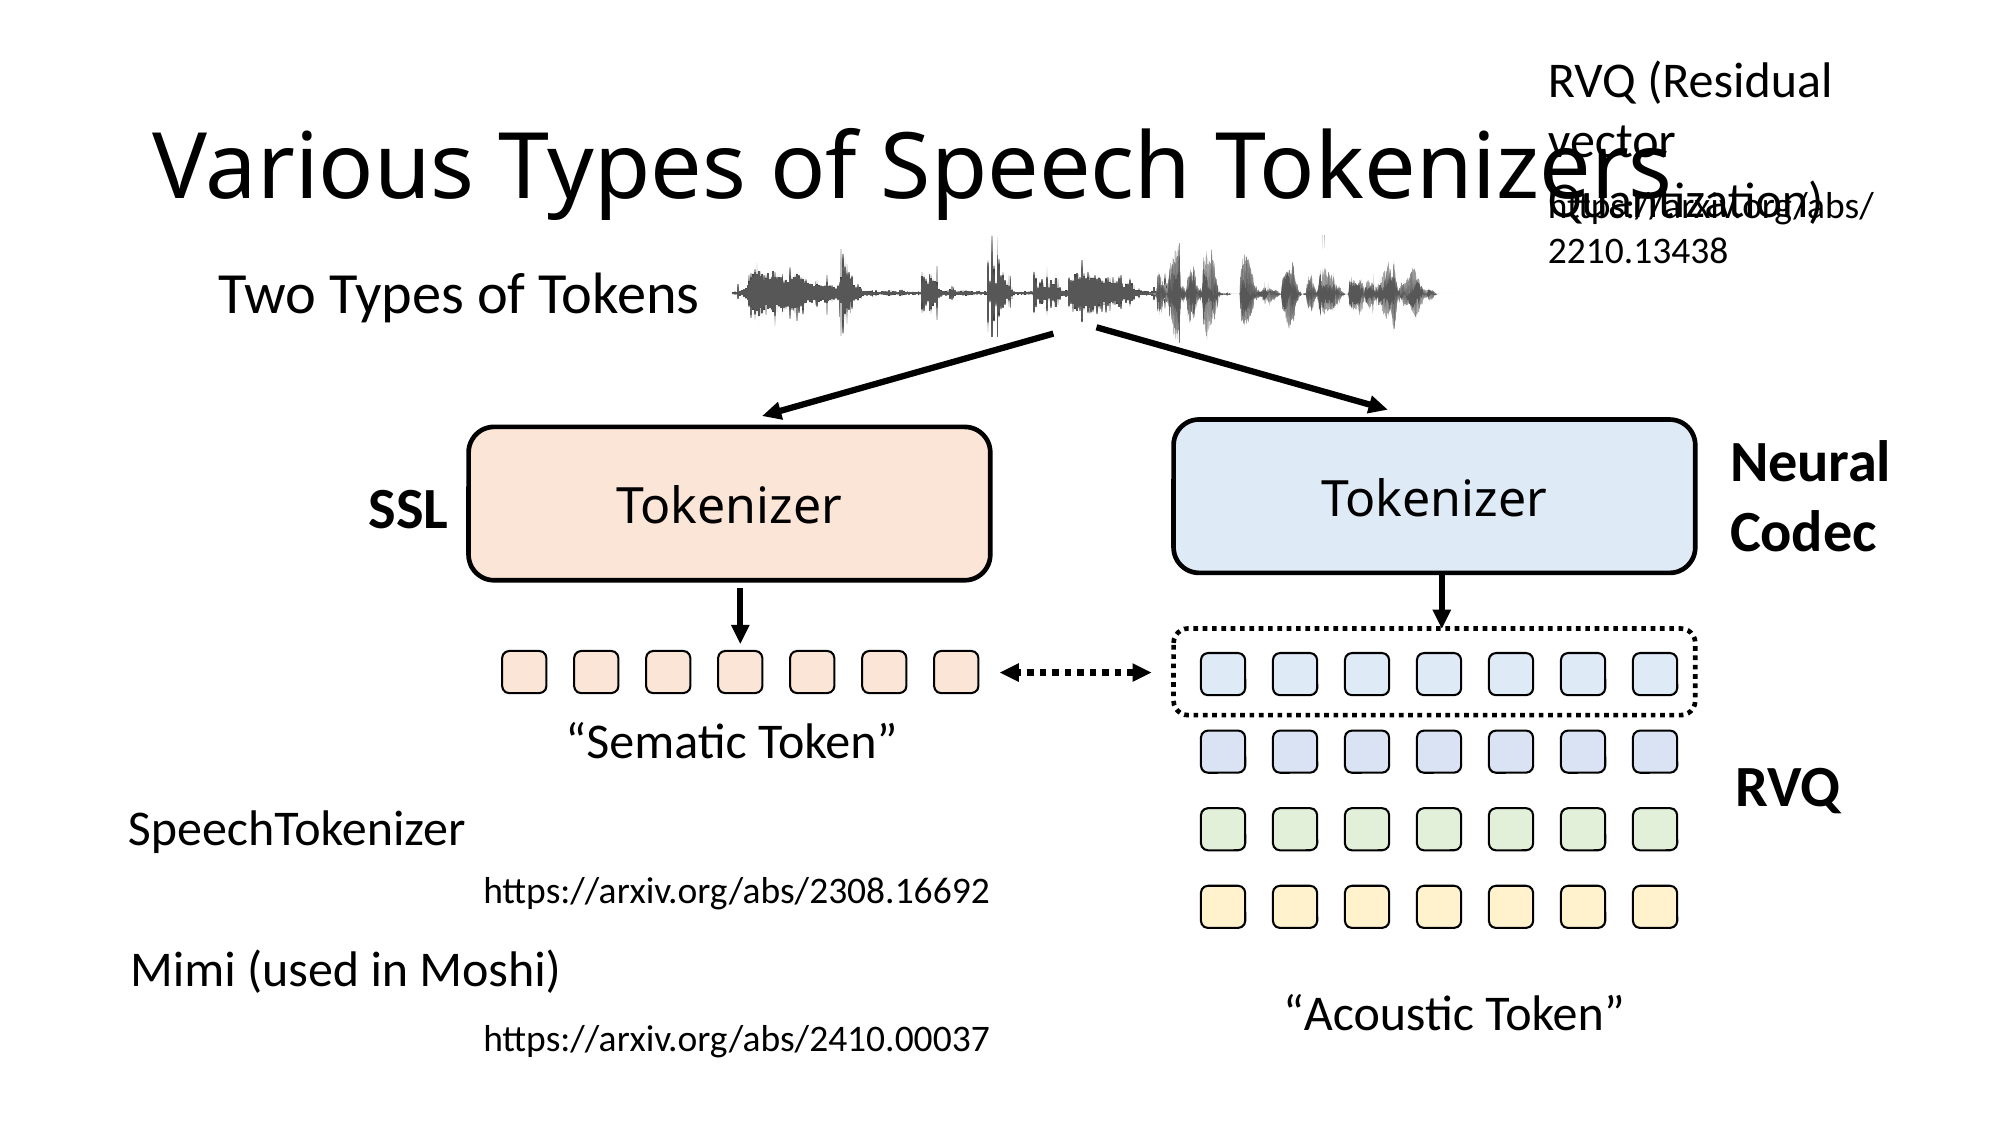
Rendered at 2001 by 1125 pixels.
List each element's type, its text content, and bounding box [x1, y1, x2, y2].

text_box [719, 225, 1460, 346]
text_box Tokenizer [1173, 419, 1696, 573]
title Various Types of Speech Tokenizers [137, 59, 1533, 278]
text_box SpeechTokenizer [113, 788, 704, 863]
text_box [1200, 808, 1678, 851]
text_box RVQ (Residual vector Quantization) [1533, 39, 1974, 235]
text_box Neural Codec [1715, 415, 1941, 571]
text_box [1200, 652, 1678, 696]
text_box RVQ [1721, 740, 1903, 826]
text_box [502, 650, 979, 694]
text_box https://arxiv.org/abs/2210.13438 [1533, 173, 1923, 279]
text_box Mimi (used in Moshi) [115, 928, 706, 1004]
text_box Tokenizer [468, 426, 991, 581]
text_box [762, 333, 1054, 416]
text_box [1172, 627, 1697, 717]
text_box “Sematic Token” [518, 701, 946, 777]
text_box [1200, 885, 1678, 928]
text_box https://arxiv.org/abs/2308.16692 [468, 858, 1469, 919]
text_box Two Types of Tokens [203, 247, 717, 403]
text_box https://arxiv.org/abs/2410.00037 [468, 1006, 1469, 1066]
text_box SSL [238, 463, 464, 548]
text_box “Acoustic Token” [1240, 973, 1668, 1048]
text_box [1200, 730, 1678, 773]
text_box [1096, 327, 1388, 410]
